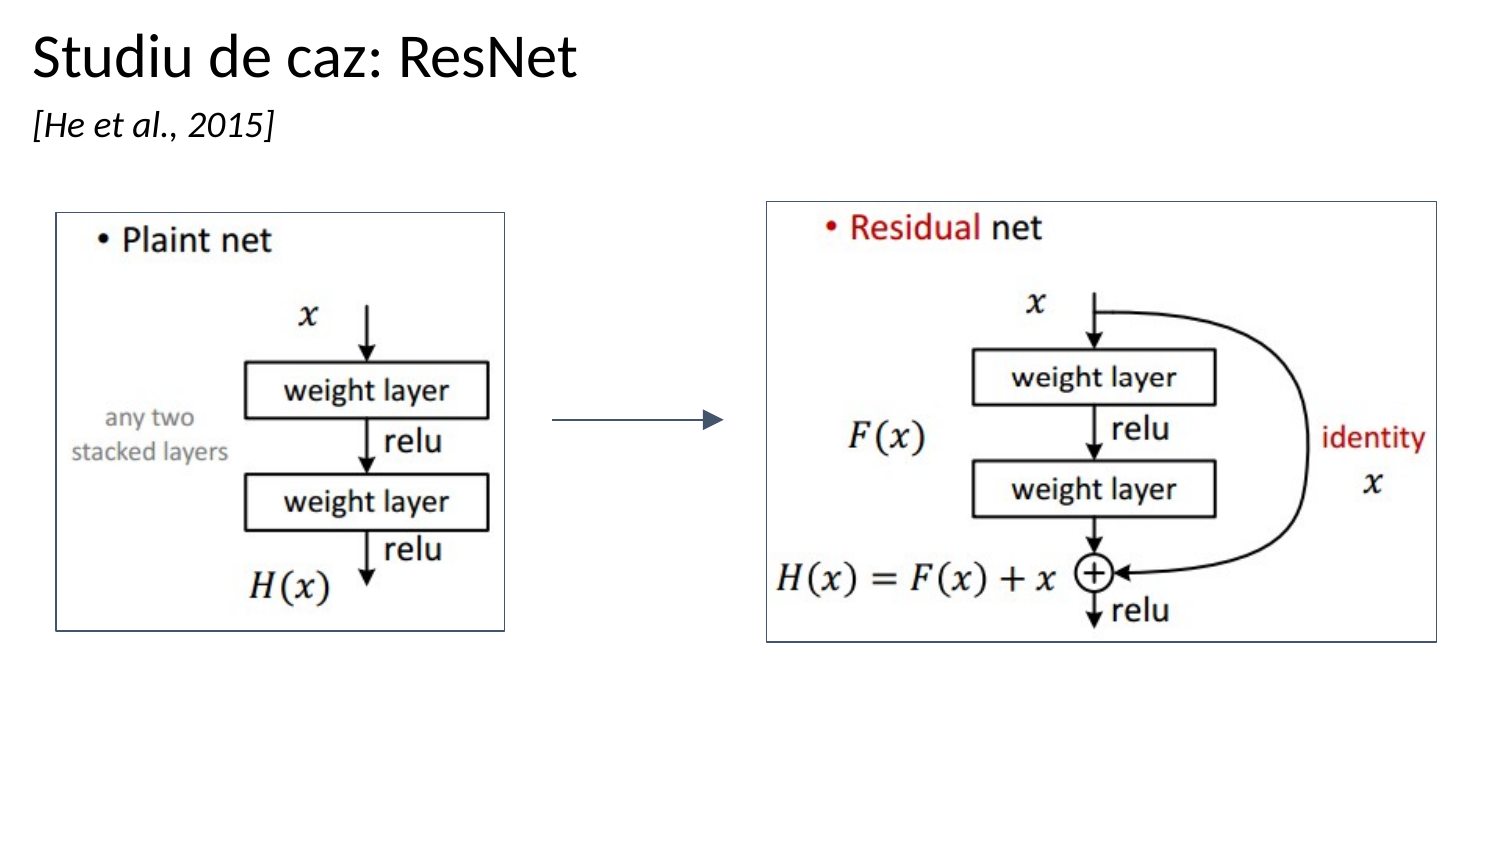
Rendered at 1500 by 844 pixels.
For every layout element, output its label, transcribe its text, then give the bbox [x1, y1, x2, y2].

text_box [He et al., 2015] [17, 85, 402, 157]
picture [56, 213, 504, 631]
picture [766, 202, 1436, 642]
text_box Studiu de caz: ResNet [17, 0, 765, 163]
